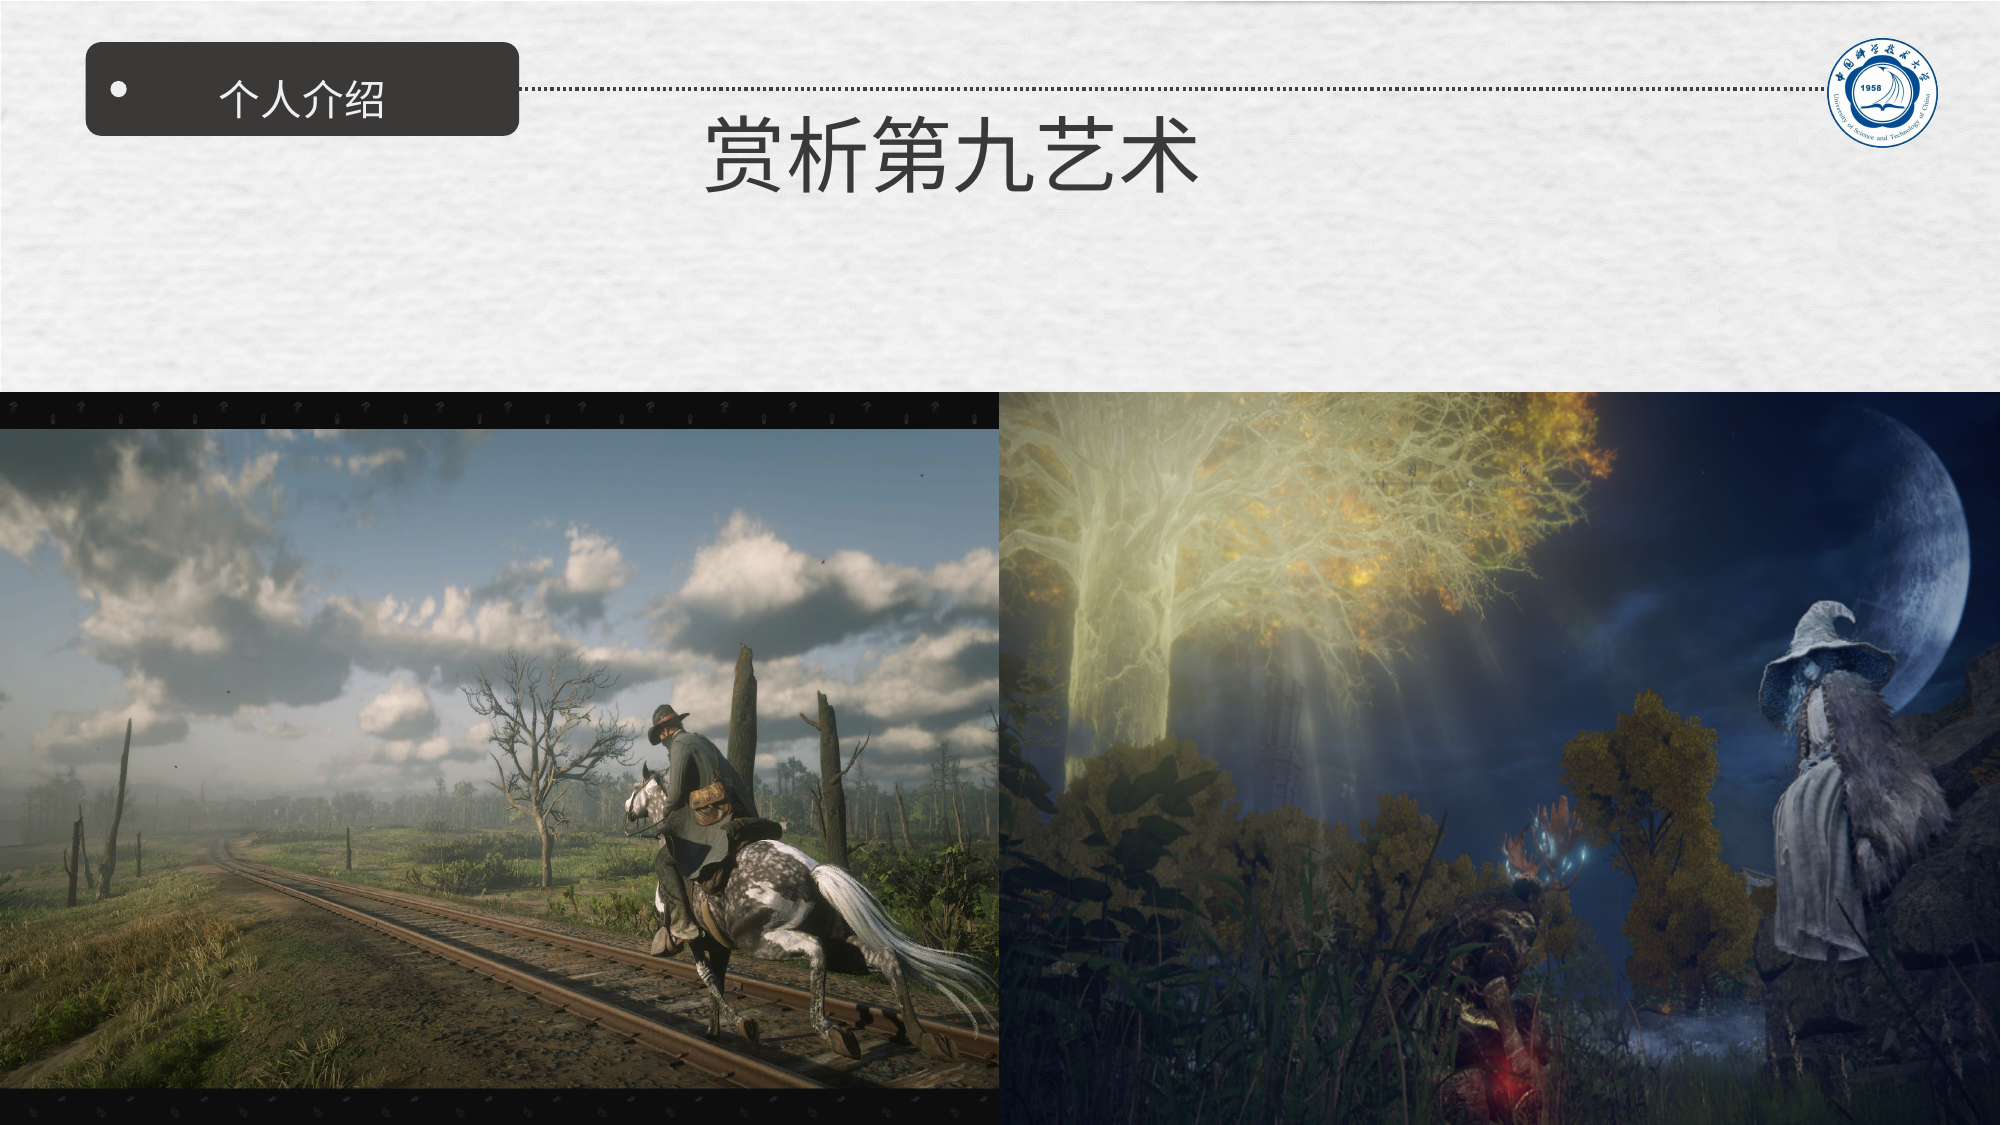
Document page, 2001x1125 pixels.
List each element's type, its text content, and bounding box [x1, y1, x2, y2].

text_box 个人介绍 [114, 51, 491, 132]
text_box 赏析第九艺术 [687, 95, 1217, 211]
text_box [109, 79, 128, 99]
text_box [84, 41, 521, 137]
picture [0, 2, 2000, 1125]
